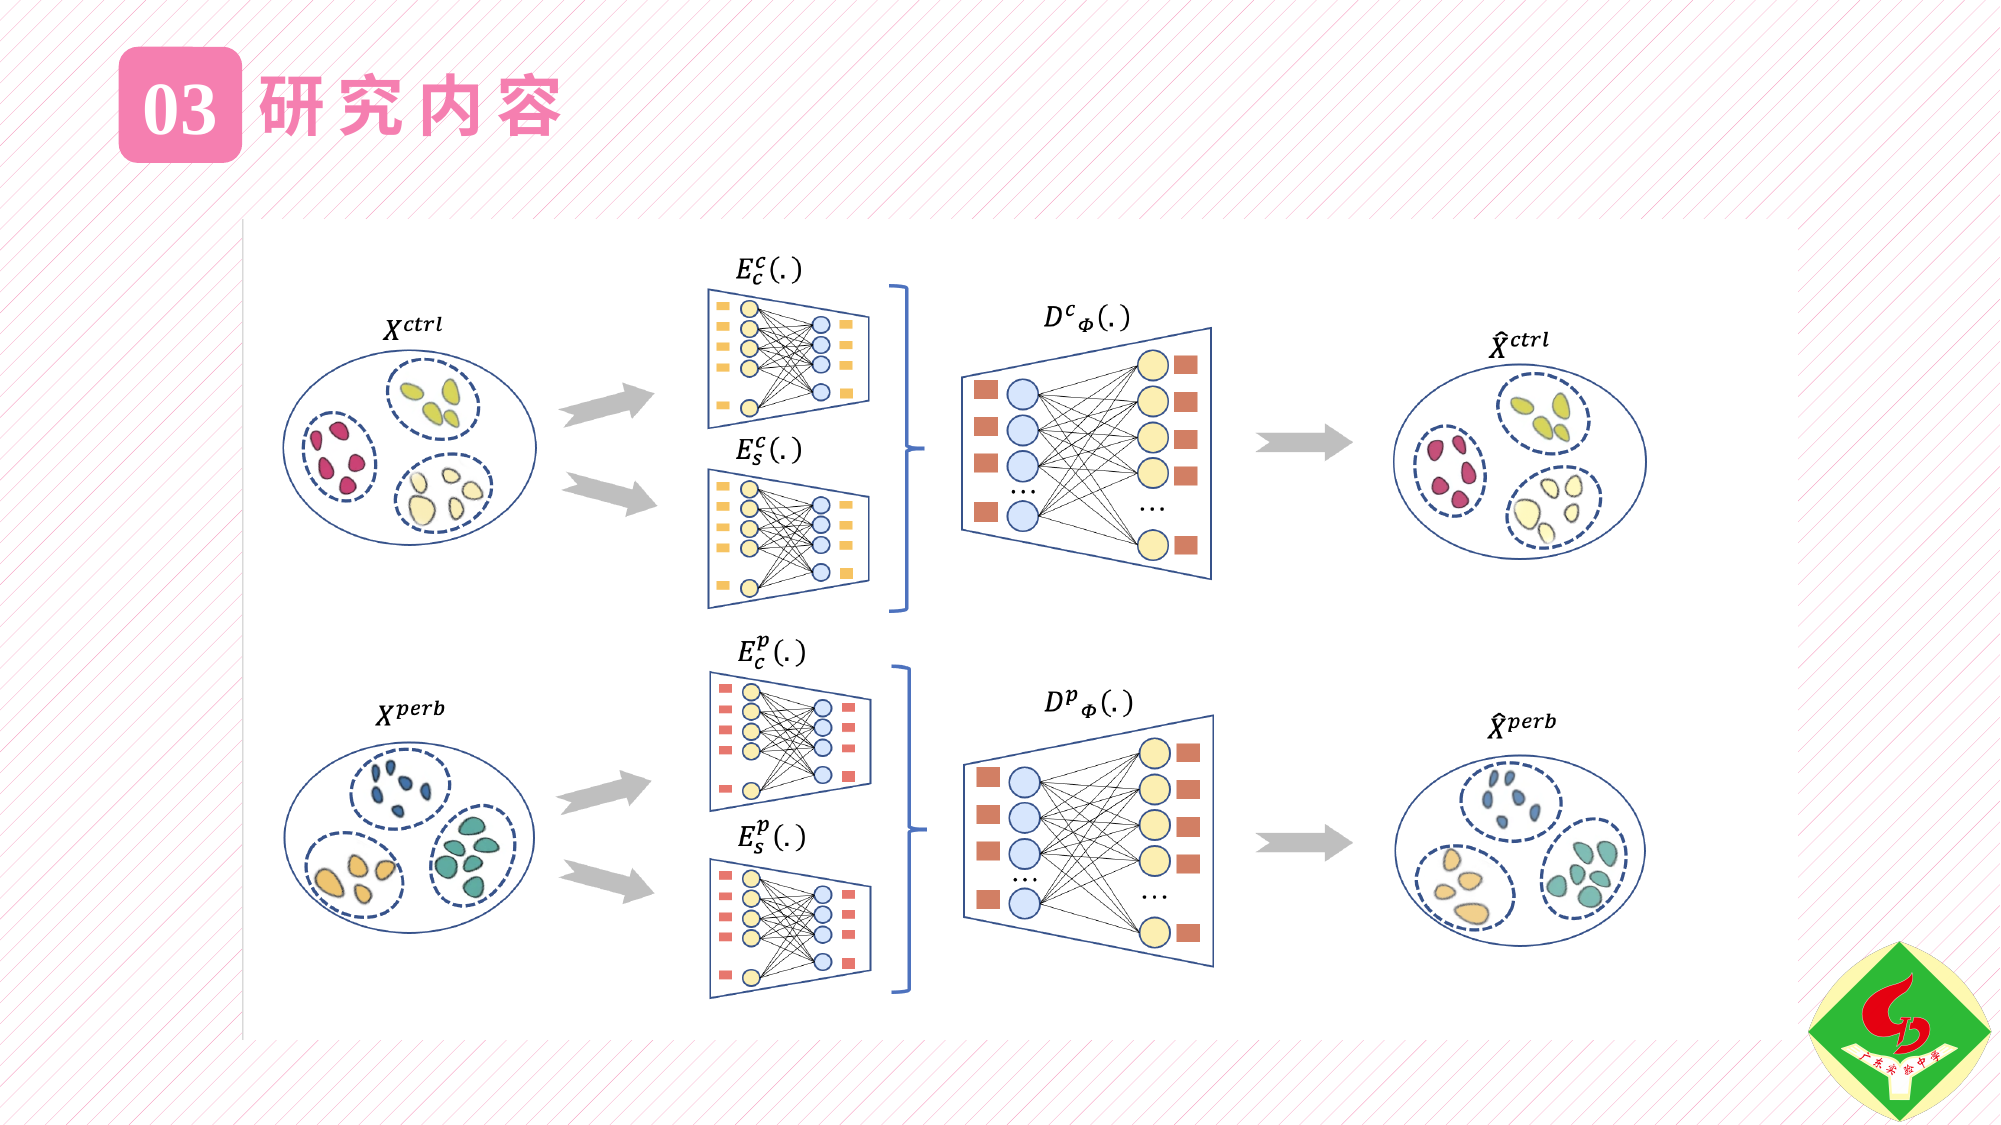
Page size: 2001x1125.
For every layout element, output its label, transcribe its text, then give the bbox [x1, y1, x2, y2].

text_box 03 [118, 46, 243, 163]
picture [241, 219, 1798, 1041]
text_box 研究内容 [244, 56, 901, 151]
picture [1806, 941, 1994, 1125]
